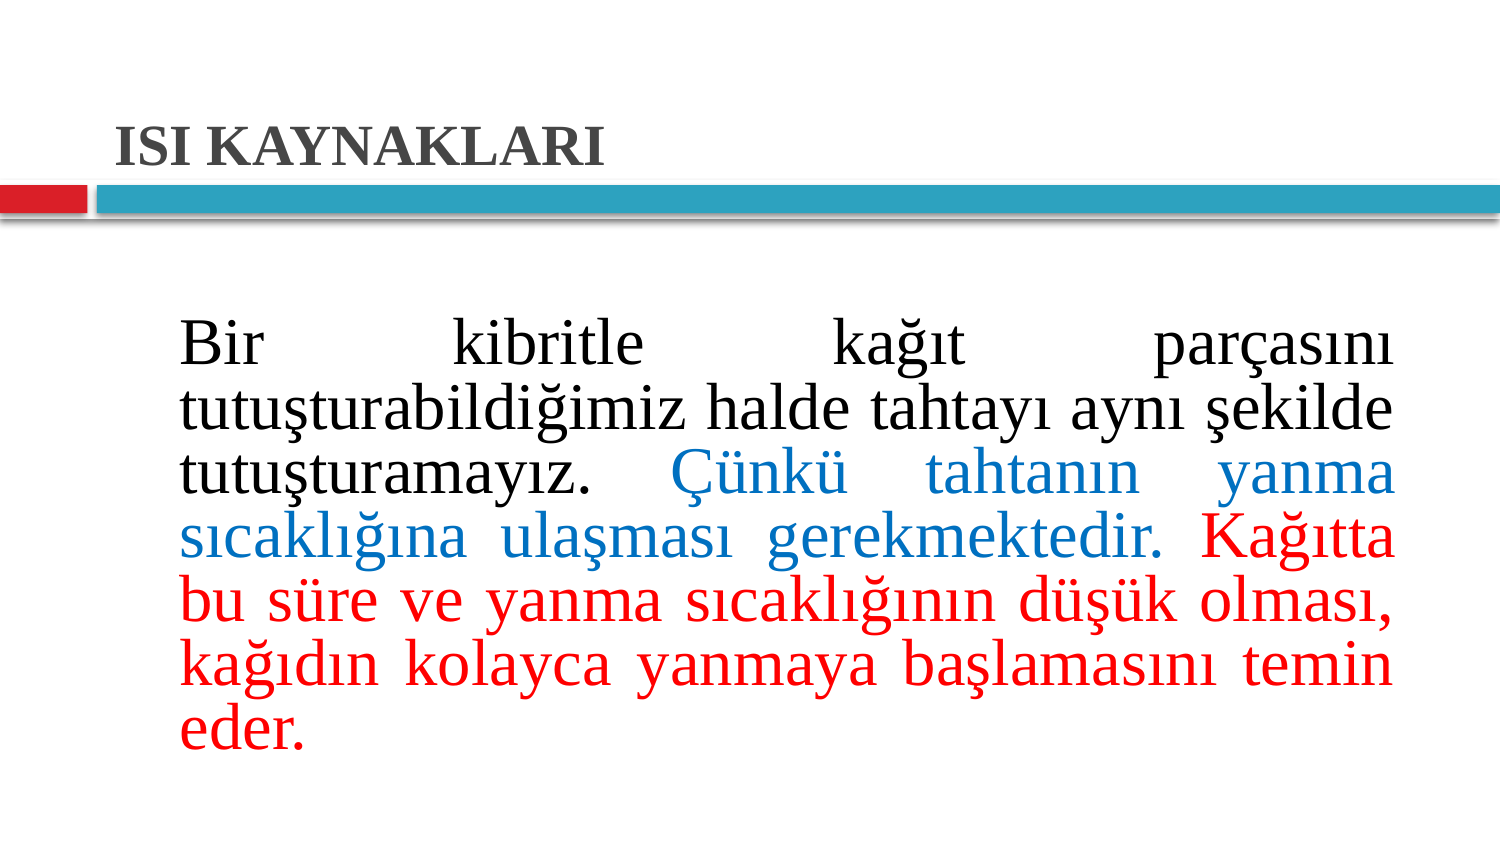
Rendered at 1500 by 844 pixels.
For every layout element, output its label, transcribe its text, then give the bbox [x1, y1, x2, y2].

text_box Bir kibritle kağıt parçasını tutuşturabildiğimiz halde tahtayı aynı şekilde tutuşturamayız. Çünkü tahtanın yanma sıcaklığına ulaşması gerekmektedir. Kağıtta bu süre ve yanma sıcaklığının düşük olması, kağıdın kolayca yanmaya başlamasını temin eder. [112, 161, 1412, 773]
title ISI KAYNAKLARI [99, 19, 1438, 185]
